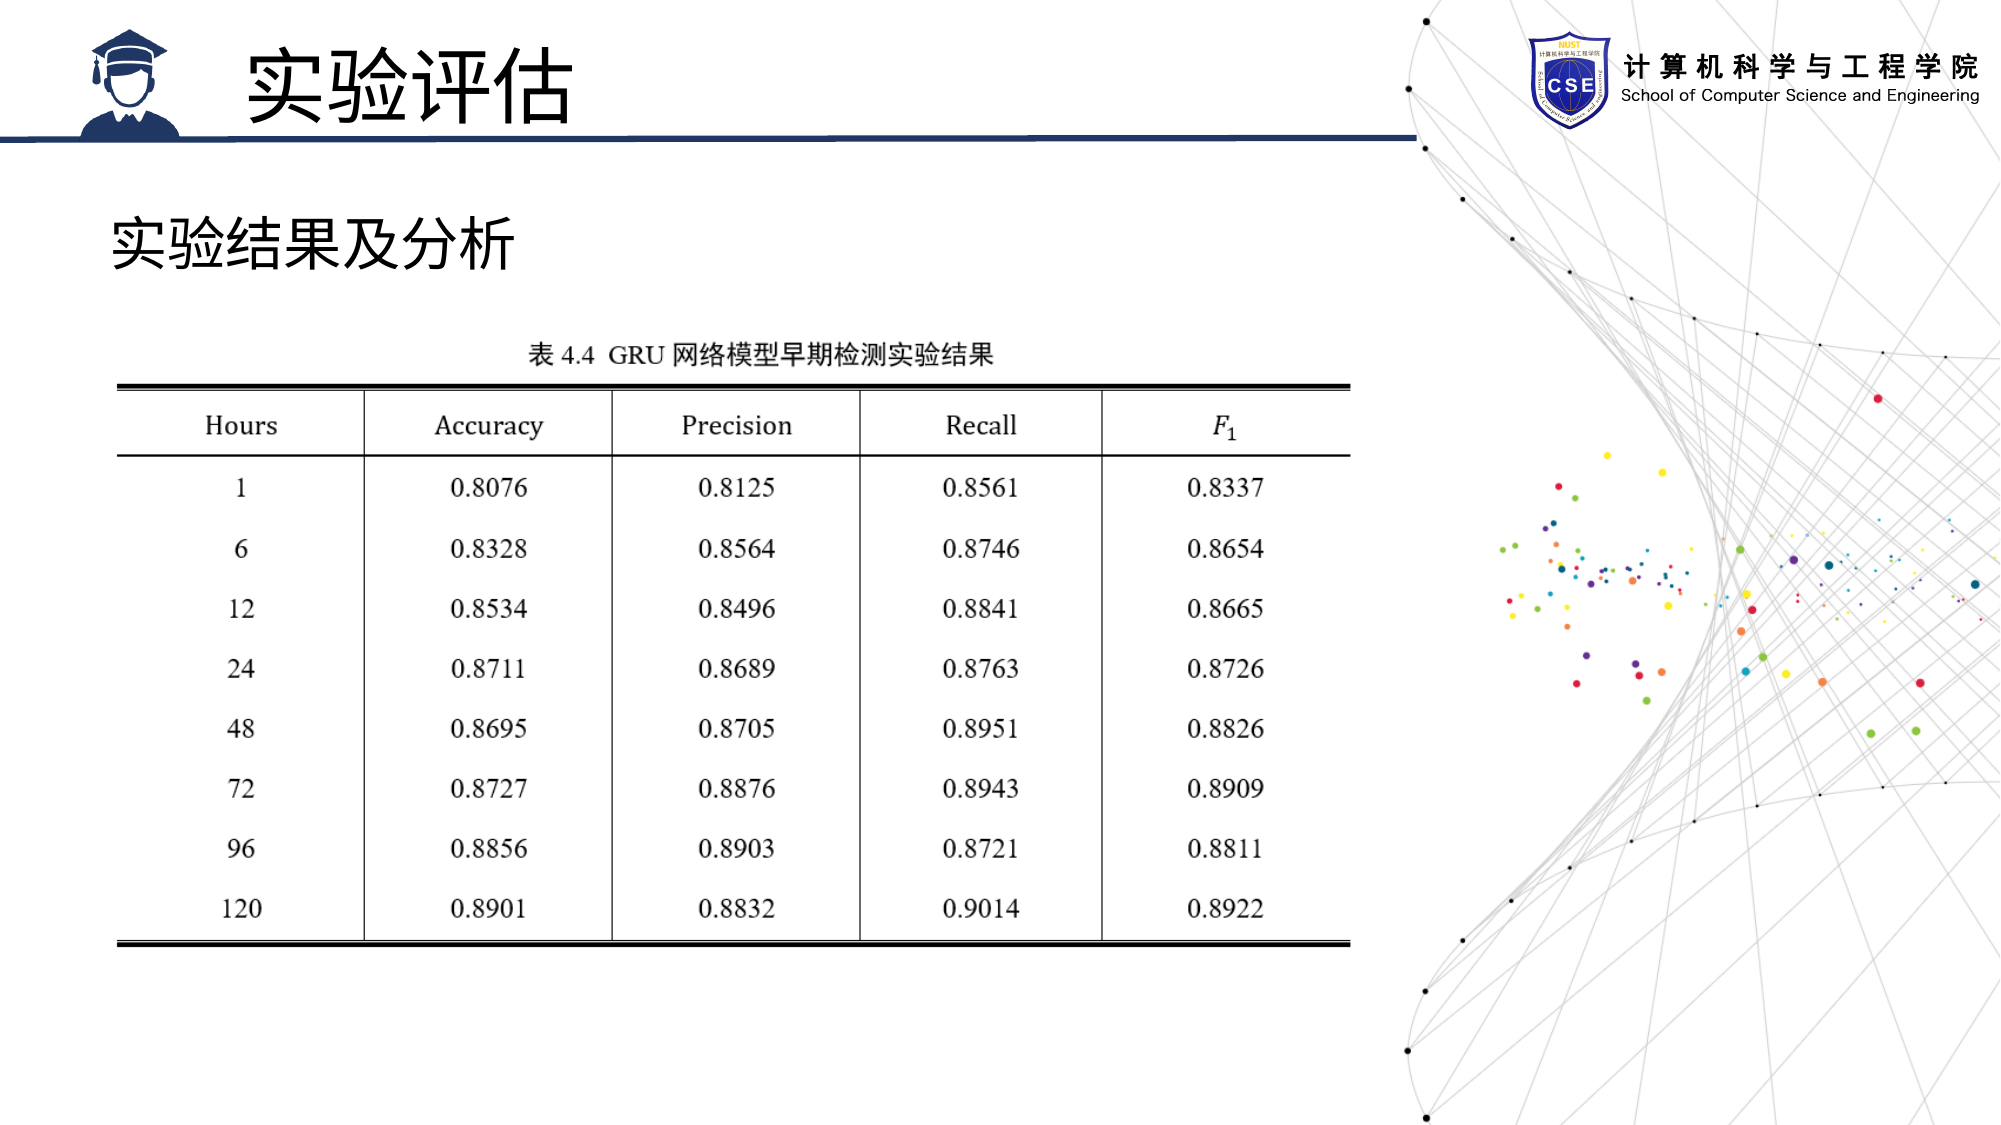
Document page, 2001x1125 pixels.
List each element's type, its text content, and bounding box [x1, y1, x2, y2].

picture [103, 0, 2001, 1125]
text_box 实验结果及分析 [94, 199, 532, 285]
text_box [63, 17, 640, 154]
